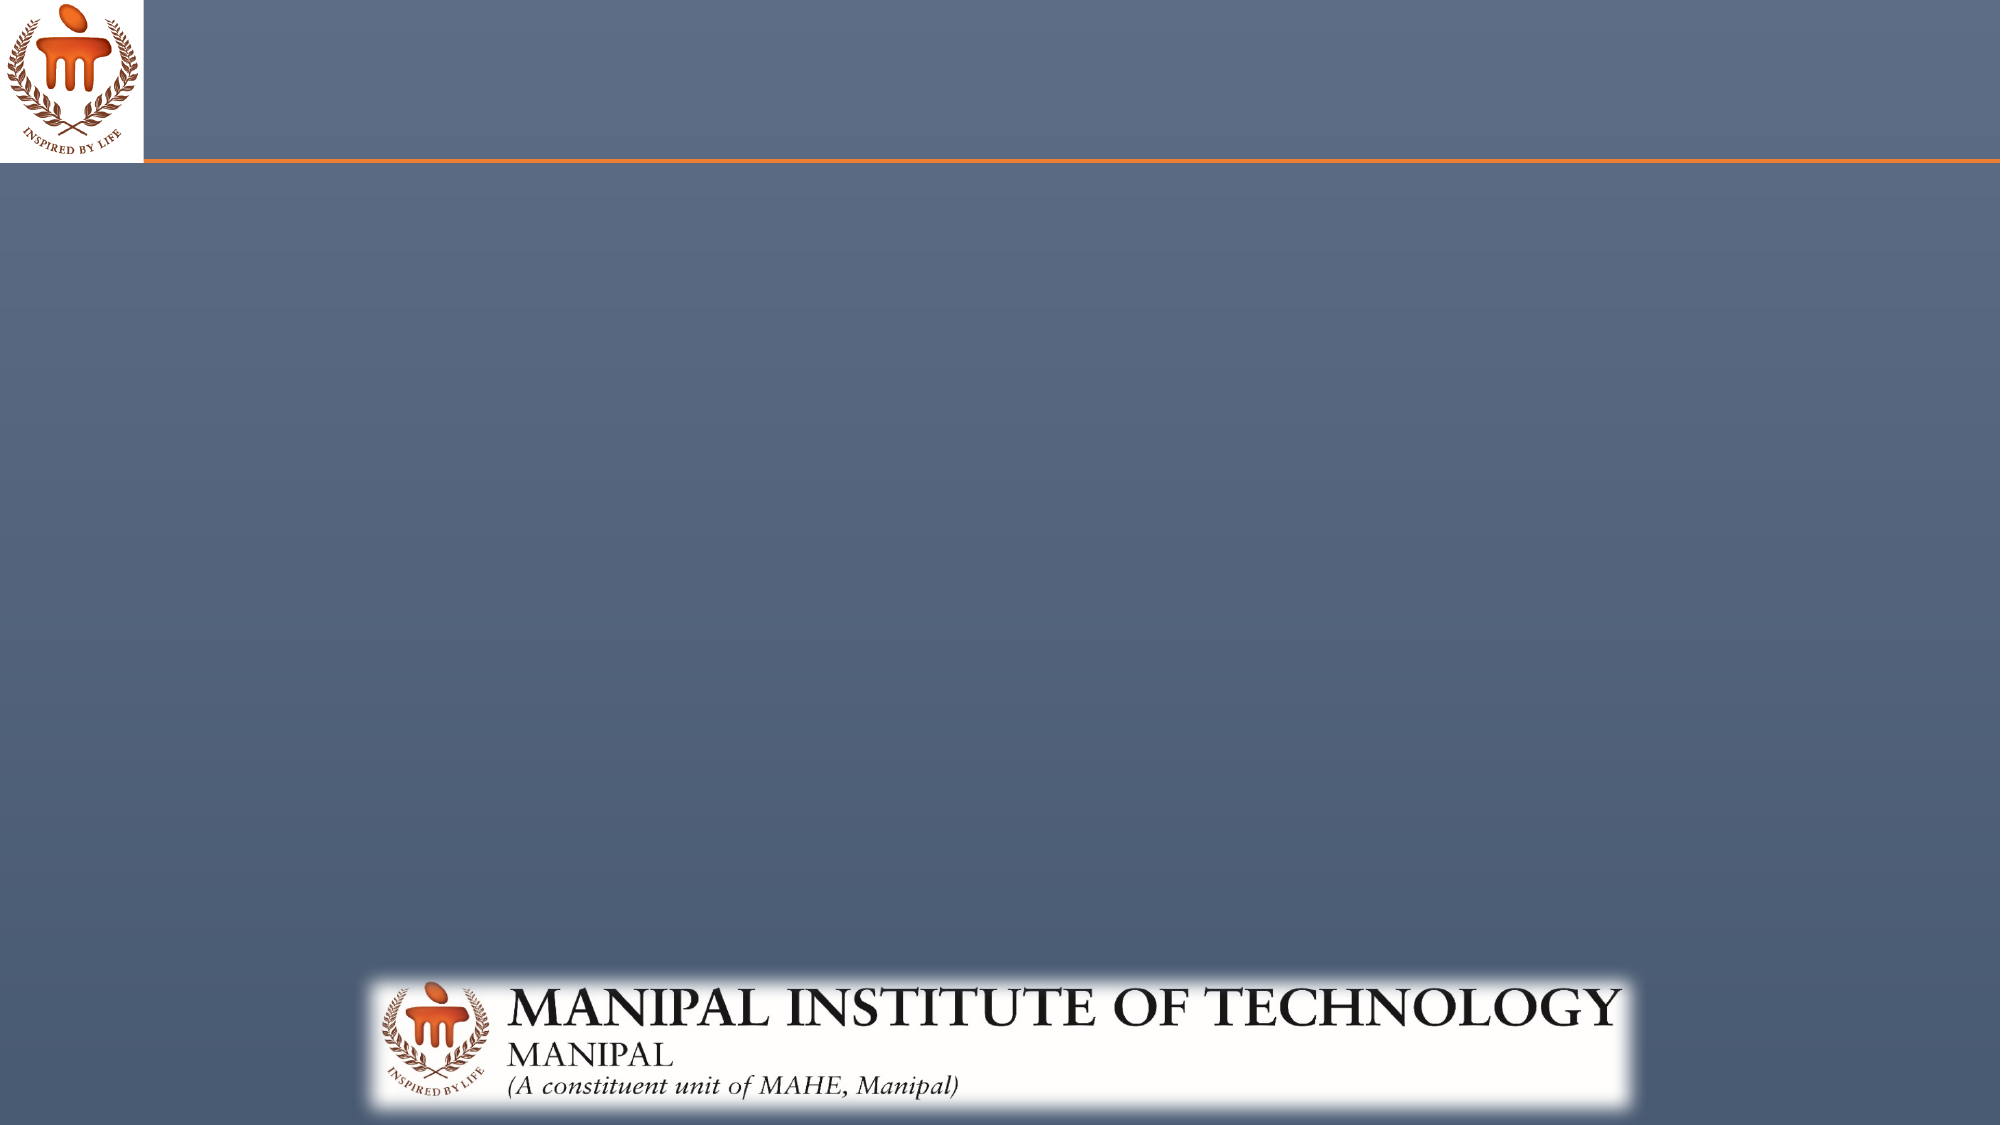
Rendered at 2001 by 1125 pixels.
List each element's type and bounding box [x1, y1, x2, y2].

picture [377, 988, 1624, 1103]
